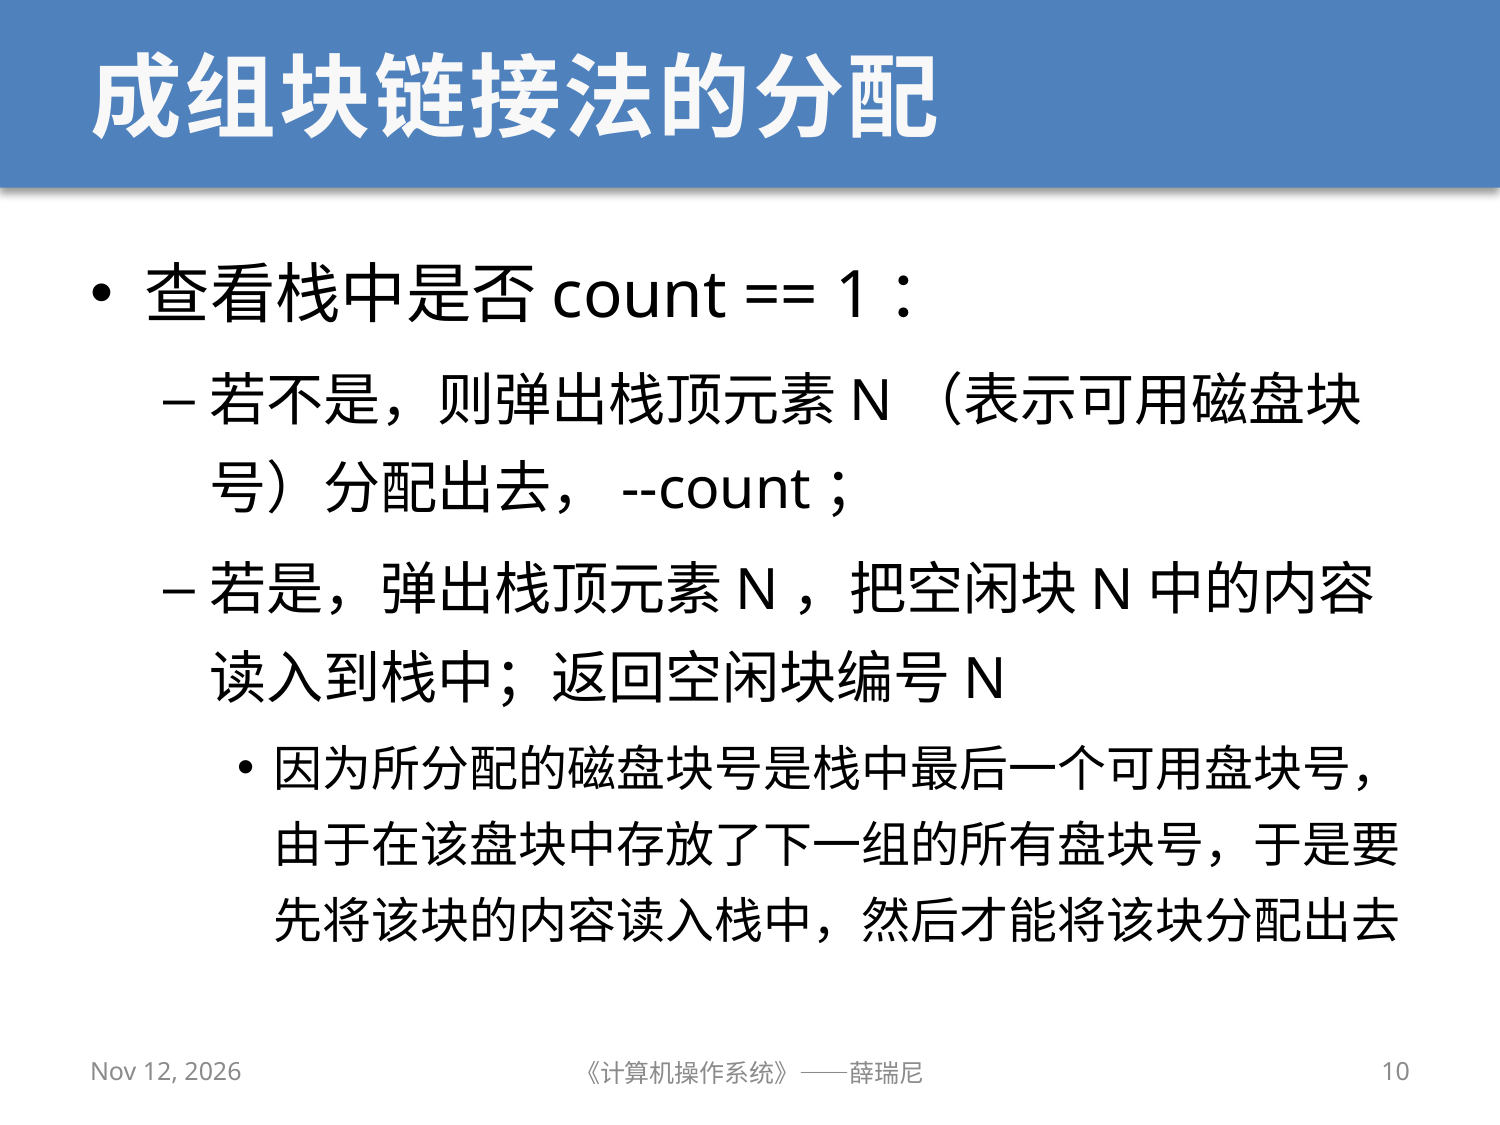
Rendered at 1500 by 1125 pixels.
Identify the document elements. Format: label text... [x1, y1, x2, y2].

footer 《计算机操作系统》——薛瑞尼 [512, 1042, 988, 1103]
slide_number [75, 1042, 425, 1103]
list 查看栈中是否count == 1： 若不是，则弹出栈顶元素N（表示可用磁盘块号）分配出去，--count； 若是，弹出栈顶元素N，把空闲块N中的内容读入到栈中；返回空闲块编号N 因为所分配的磁盘块号是栈中最后一个可用盘块号，由于在该盘块中存放了下一组的所有盘块号，于是要先将该块的内容读入栈中，然后才能将该块分配出去 [75, 221, 1425, 1021]
slide_number 10 [1074, 1042, 1425, 1103]
title 成组块链接法的分配 [75, 0, 1425, 188]
